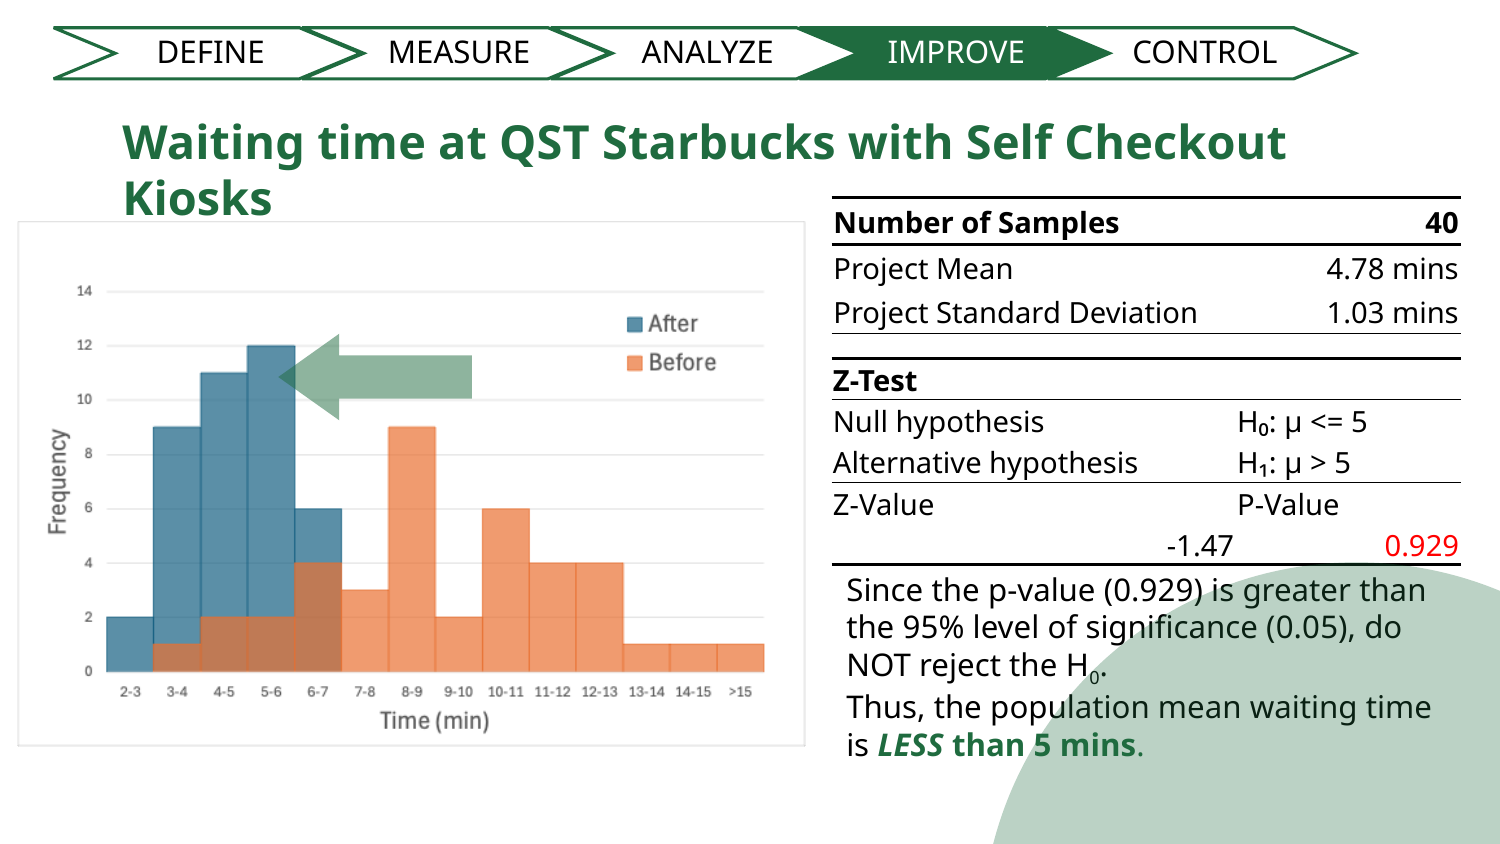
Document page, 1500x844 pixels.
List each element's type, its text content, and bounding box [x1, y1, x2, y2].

table_cell 1.03 mins [1288, 289, 1461, 333]
table_cell Z-Value [832, 483, 1236, 524]
table_cell P-Value [1236, 483, 1461, 524]
table_cell 0.929 [1236, 524, 1461, 562]
text_box [991, 560, 1500, 844]
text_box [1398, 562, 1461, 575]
text_box Waiting time at QST Starbucks with Self Checkout Kiosks [107, 105, 1417, 233]
picture [17, 220, 806, 748]
table_header [1236, 360, 1461, 399]
table_cell -1.47 [832, 524, 1236, 562]
table_cell Null hypothesis [832, 400, 1236, 441]
table_header Number of Samples [832, 233, 1288, 243]
text_box Since the p-value (0.929) is greater than the 95% level of significance (0.05), do NOT reject the H0. Thus, the population mean waiting time is LESS than 5 mins. [831, 562, 1315, 770]
table_cell Project Mean [832, 246, 1288, 289]
table_cell H₀: μ <= 5 [1236, 400, 1461, 441]
table_cell Alternative hypothesis [832, 441, 1236, 482]
table_header Z-Test [832, 360, 1236, 399]
table_header 40 [1288, 199, 1461, 243]
table_cell Project Standard Deviation [832, 289, 1288, 333]
table_cell 4.78 mins [1288, 246, 1461, 289]
table_cell H₁: μ > 5 [1236, 441, 1461, 482]
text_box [53, 27, 1356, 80]
